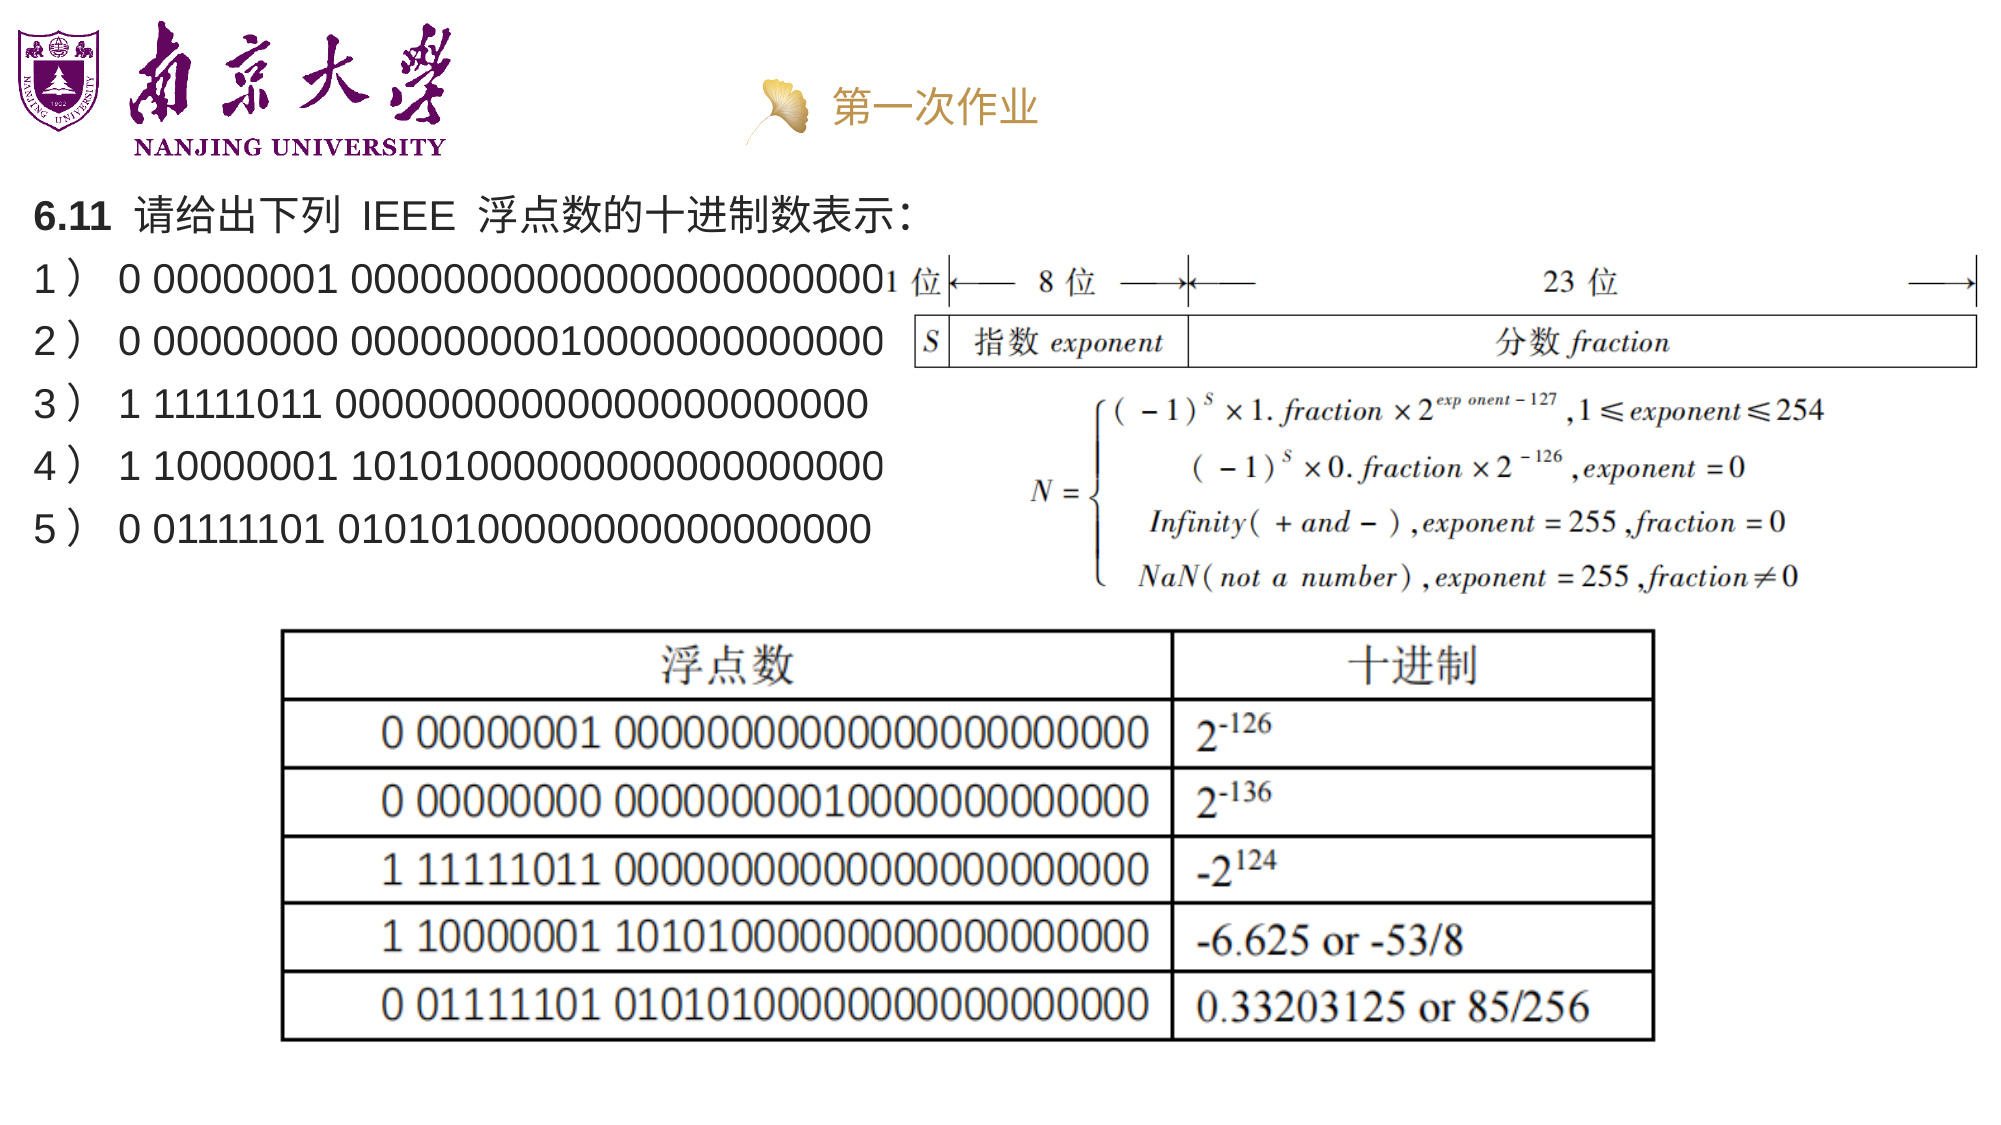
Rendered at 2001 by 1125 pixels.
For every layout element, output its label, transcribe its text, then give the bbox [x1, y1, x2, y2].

picture [882, 247, 2000, 603]
picture [731, 64, 830, 169]
picture [18, 21, 451, 160]
text_box 第一次作业 [816, 73, 1226, 139]
picture [259, 624, 1676, 1055]
text_box 6.11 请给出下列 IEEE 浮点数的十进制数表示： 1）0 00000001 00000000000000000000000 2）0 00000000 00000000010000000000000 3）1 11111011 00000000000000000000000 4）1 10000001 10101000000000000000000 5）0 01111101 01010100000000000000000 [18, 169, 1948, 563]
